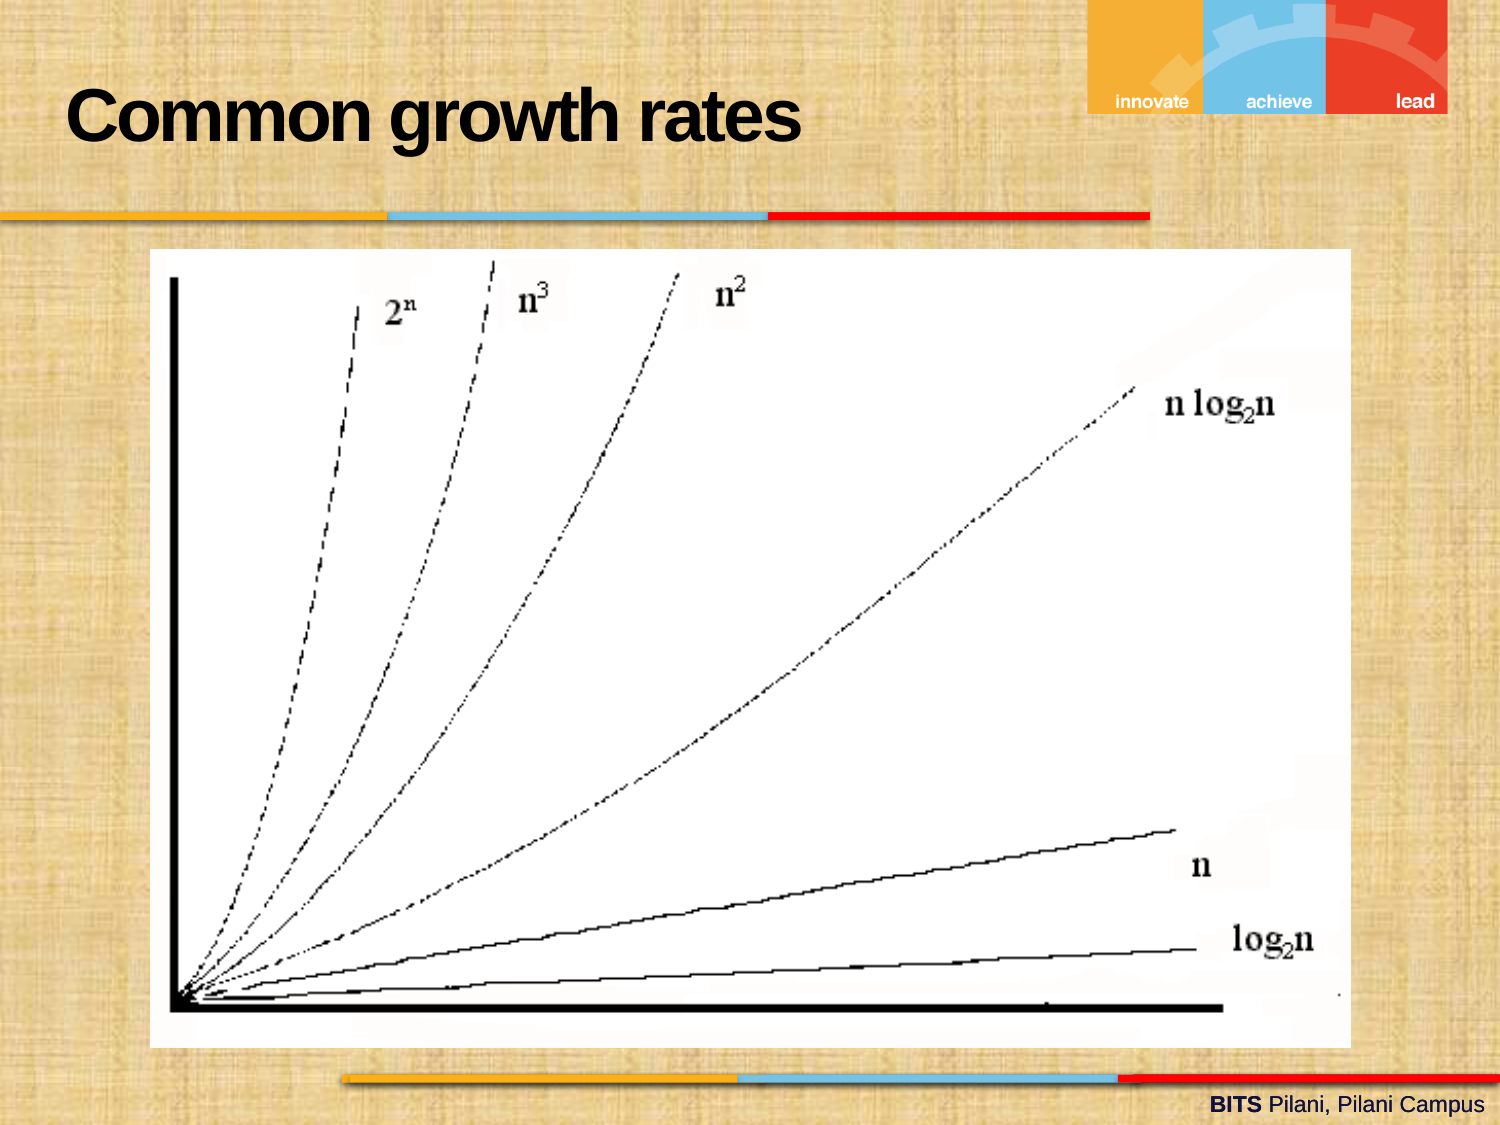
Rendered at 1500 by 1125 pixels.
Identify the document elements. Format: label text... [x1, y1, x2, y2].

picture [0, 0, 1500, 1125]
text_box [149, 249, 1351, 1049]
list Common growth rates [50, 24, 1088, 213]
